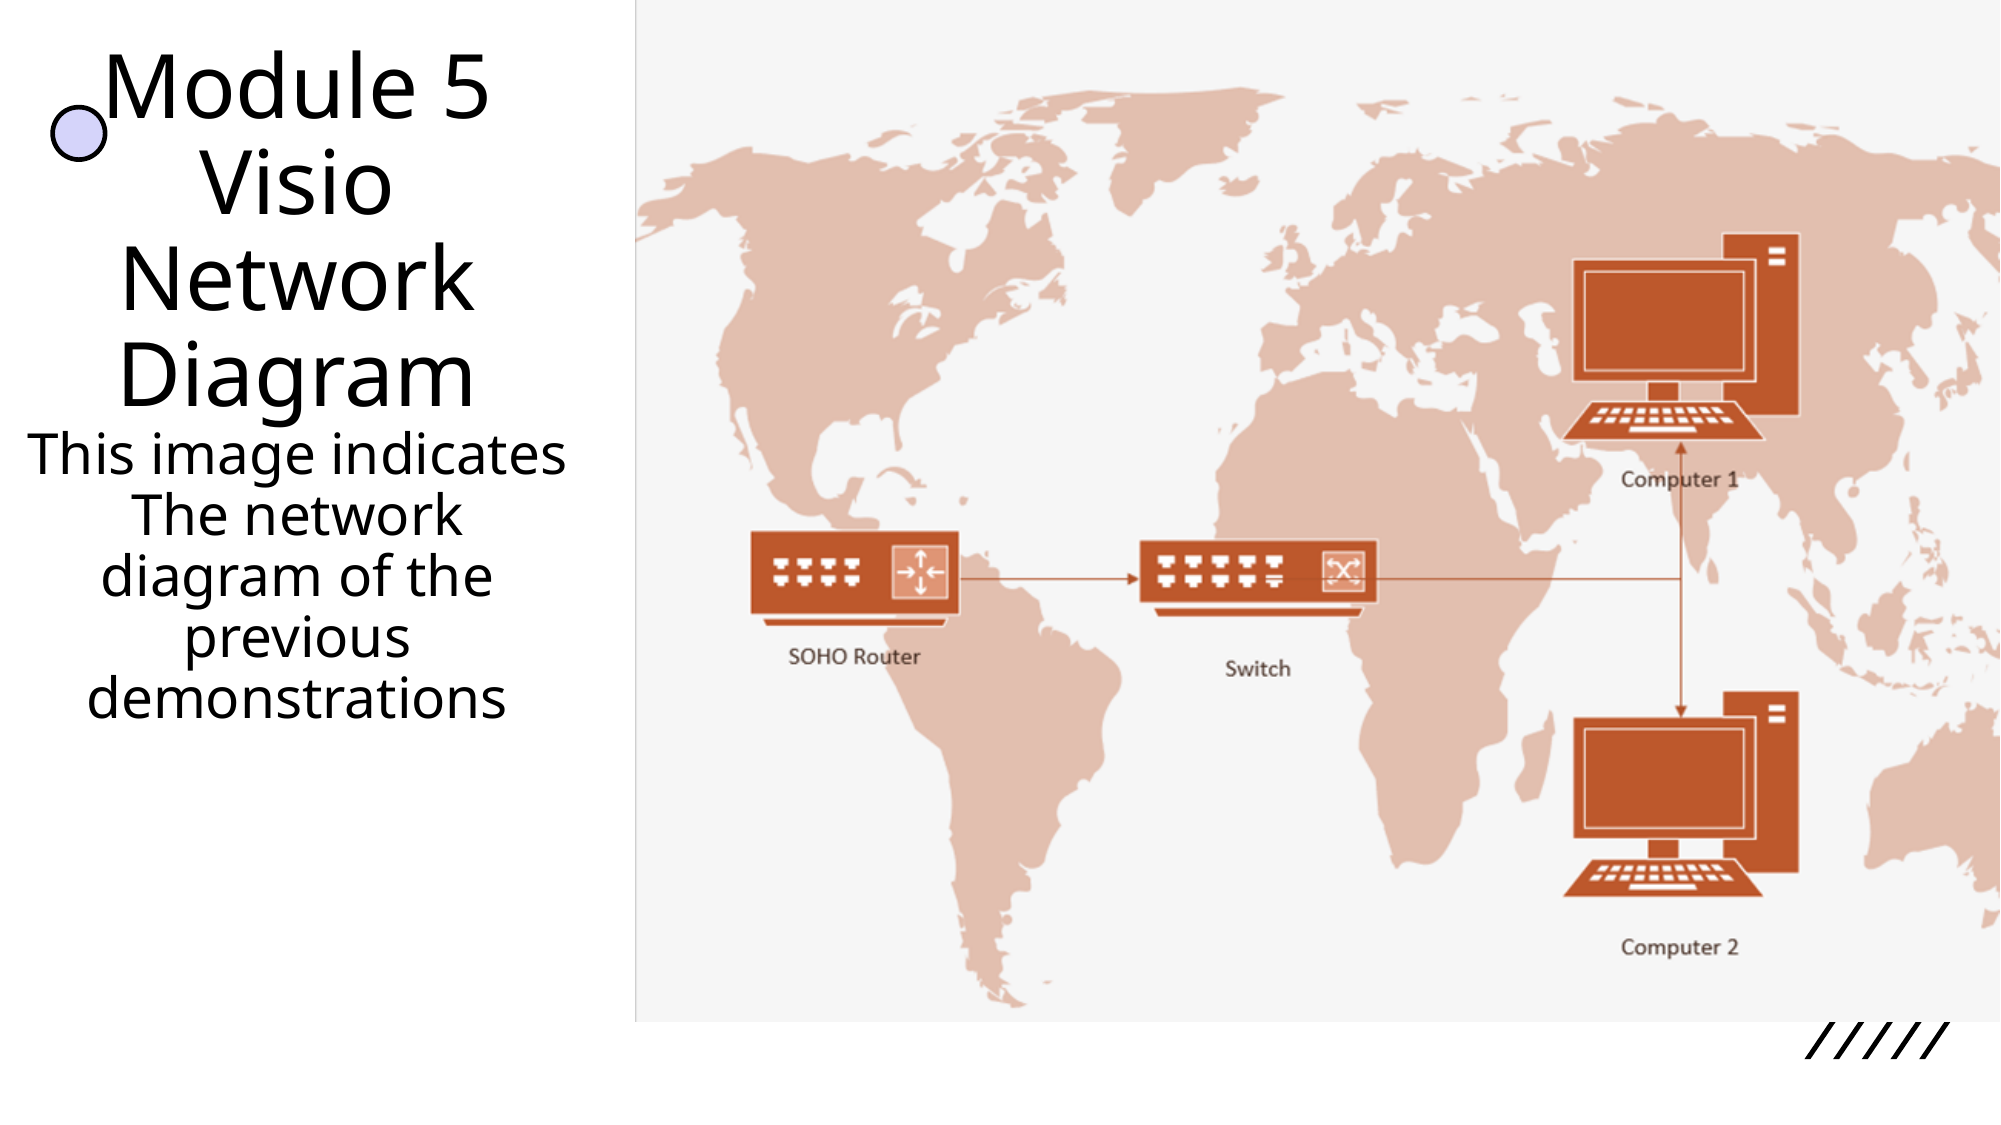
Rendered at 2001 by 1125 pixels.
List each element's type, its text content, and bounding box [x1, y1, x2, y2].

title Module 5 Visio Network Diagram This image indicates The network diagram of the previous demonstrations [0, 33, 595, 739]
picture [635, 0, 2000, 1022]
